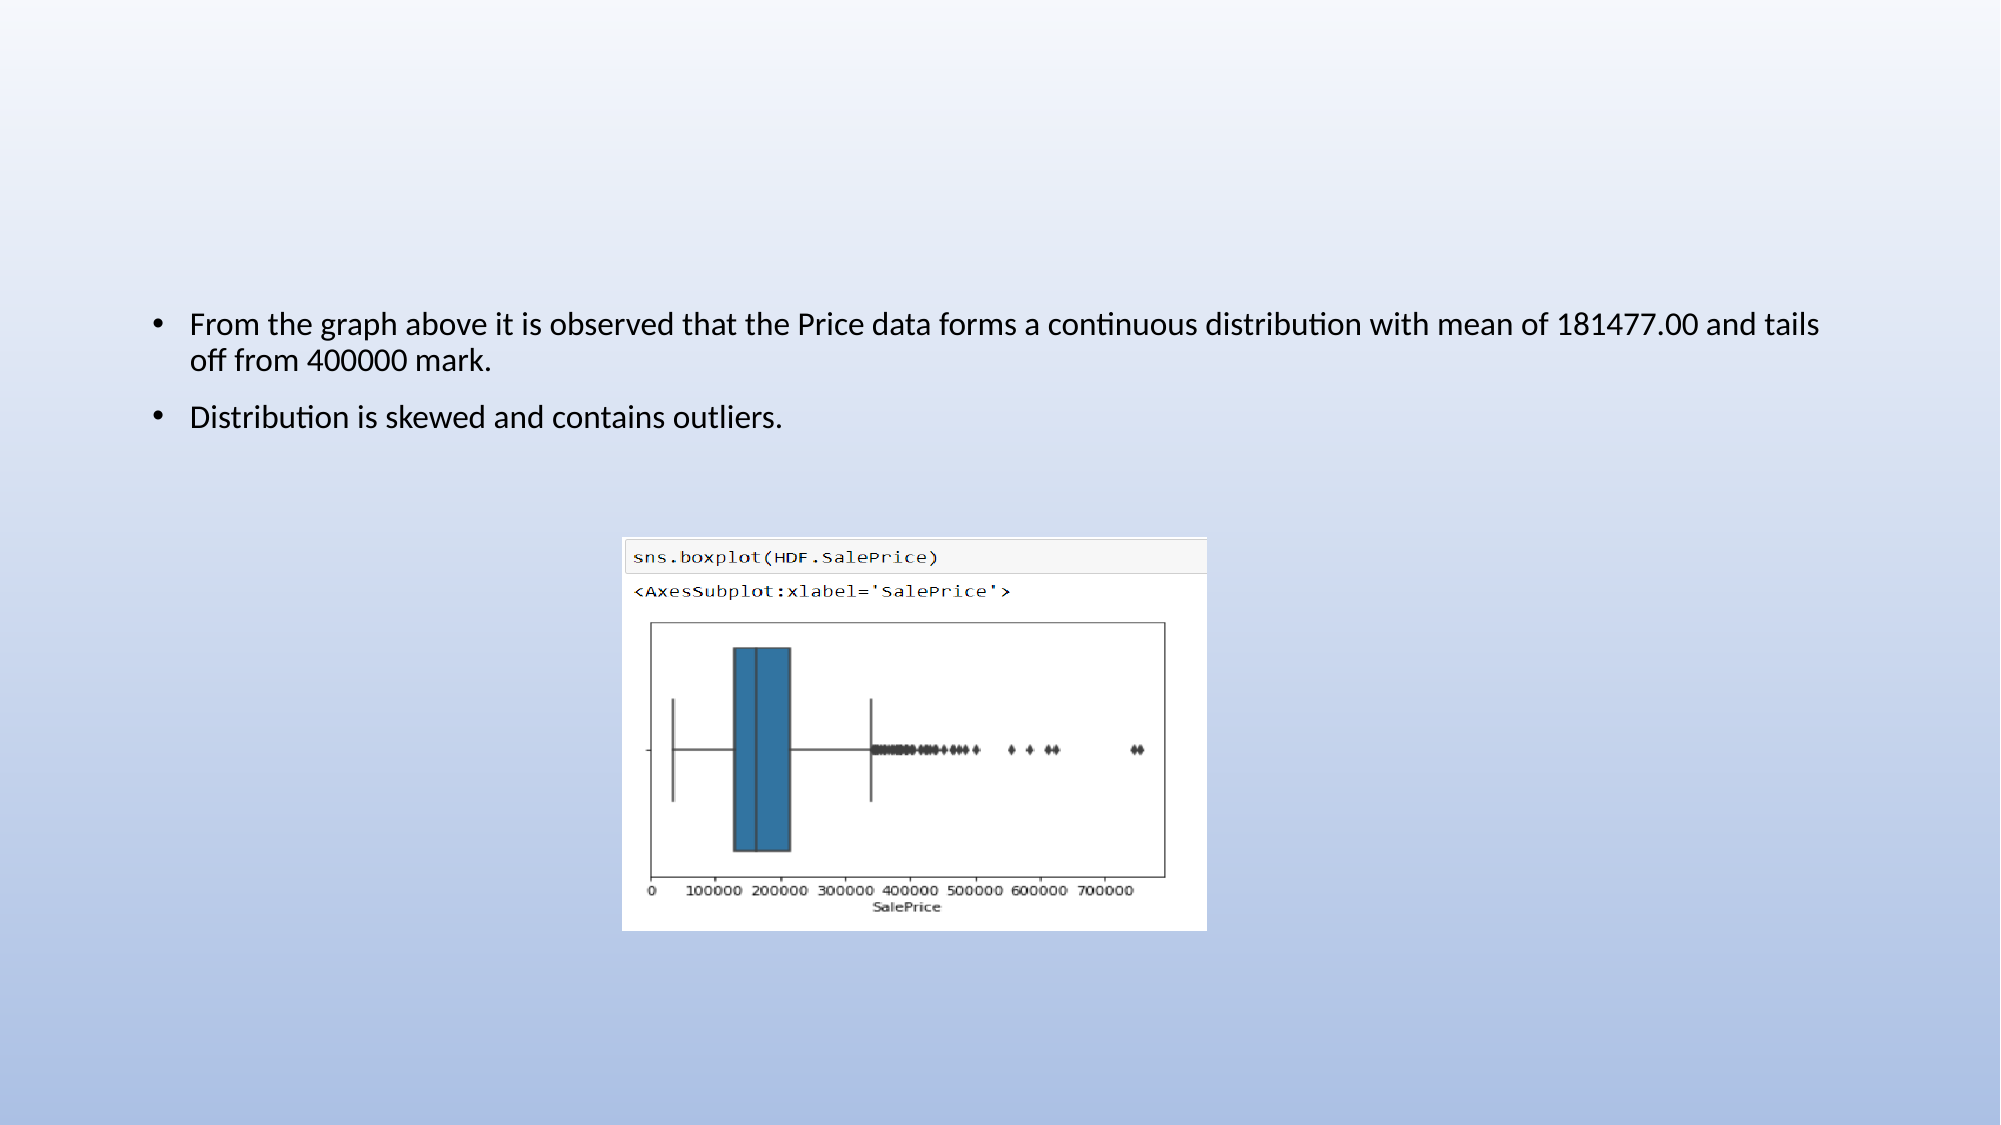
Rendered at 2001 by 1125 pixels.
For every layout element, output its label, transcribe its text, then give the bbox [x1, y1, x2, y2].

list From the graph above it is observed that the Price data forms a continuous distribution with mean of 181477.00 and tails off from 400000 mark. Distribution is skewed and contains outliers. [137, 299, 1863, 1014]
picture [622, 537, 1207, 931]
